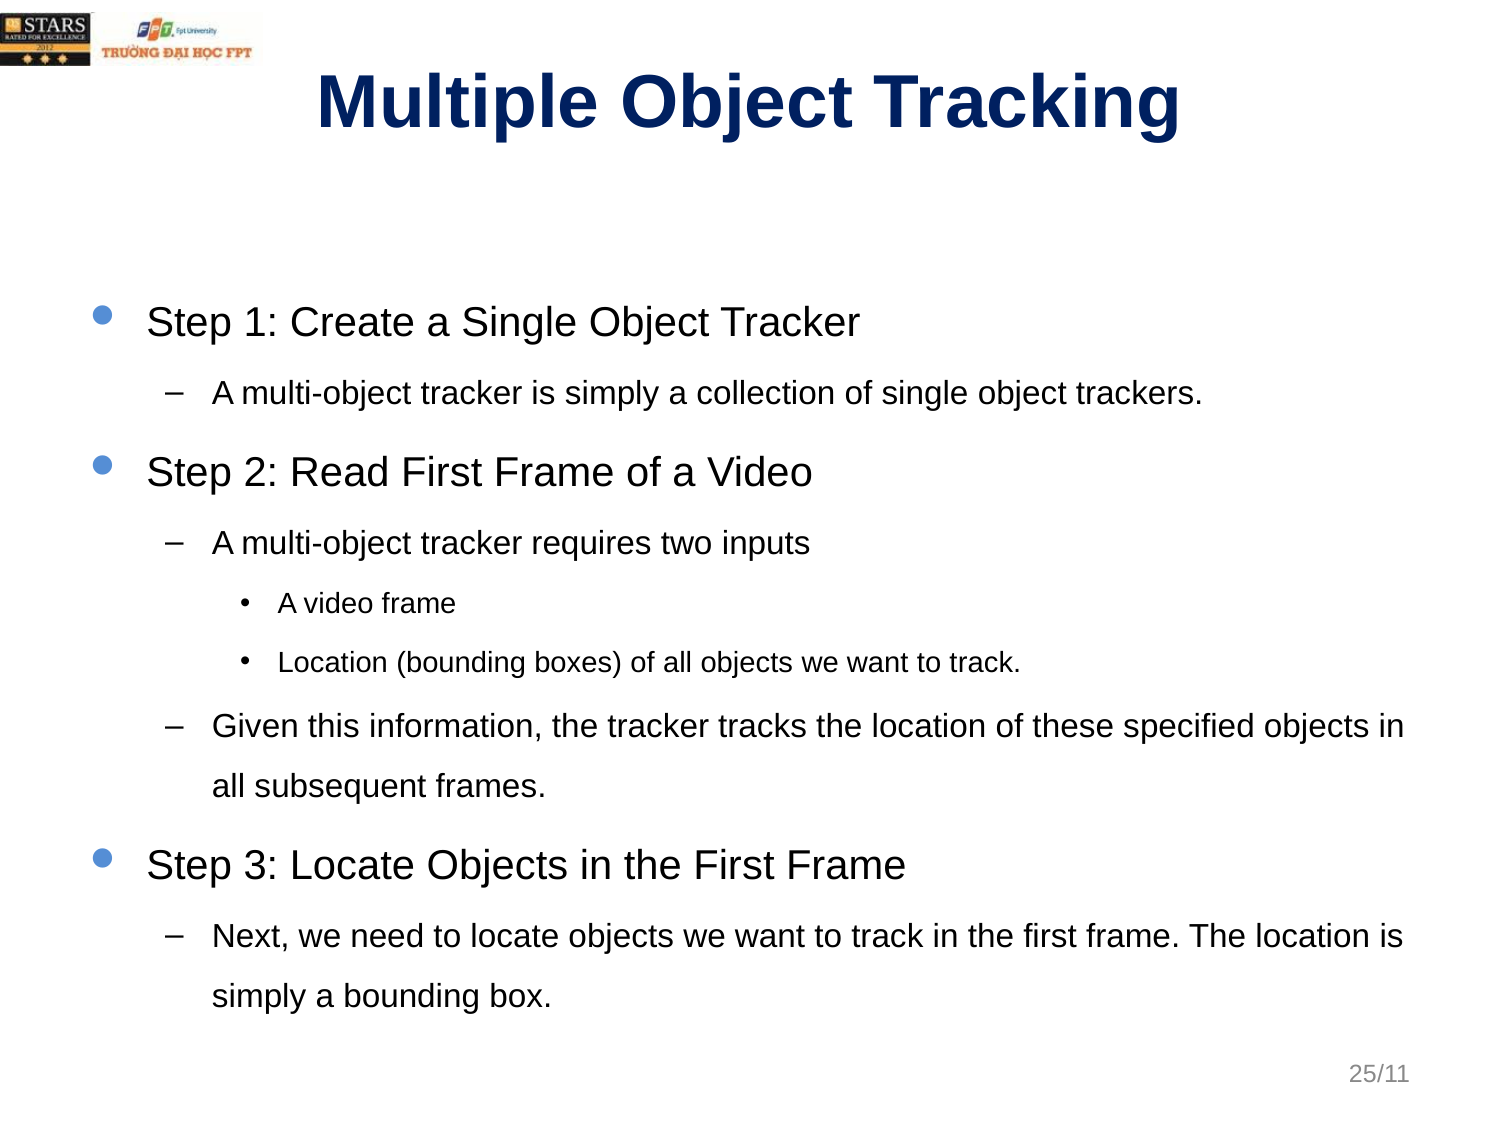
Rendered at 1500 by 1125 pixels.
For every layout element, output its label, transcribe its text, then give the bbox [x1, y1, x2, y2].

slide_number 25/11 [1074, 1042, 1425, 1103]
picture [0, 12, 263, 66]
list Step 1: Create a Single Object Tracker A multi-object tracker is simply a collection of single object trackers. Step 2: Read First Frame of a Video A multi-object tracker requires two inputs A video frame Location (bounding boxes) of all objects we want to track. Given this information, the tracker tracks the location of these specified objects in all subsequent frames. Step 3: Locate Objects in the First Frame Next, we need to locate objects we want to track in the first frame. The location is simply a bounding box. [75, 262, 1425, 1050]
title Multiple Object Tracking [75, 45, 1425, 150]
